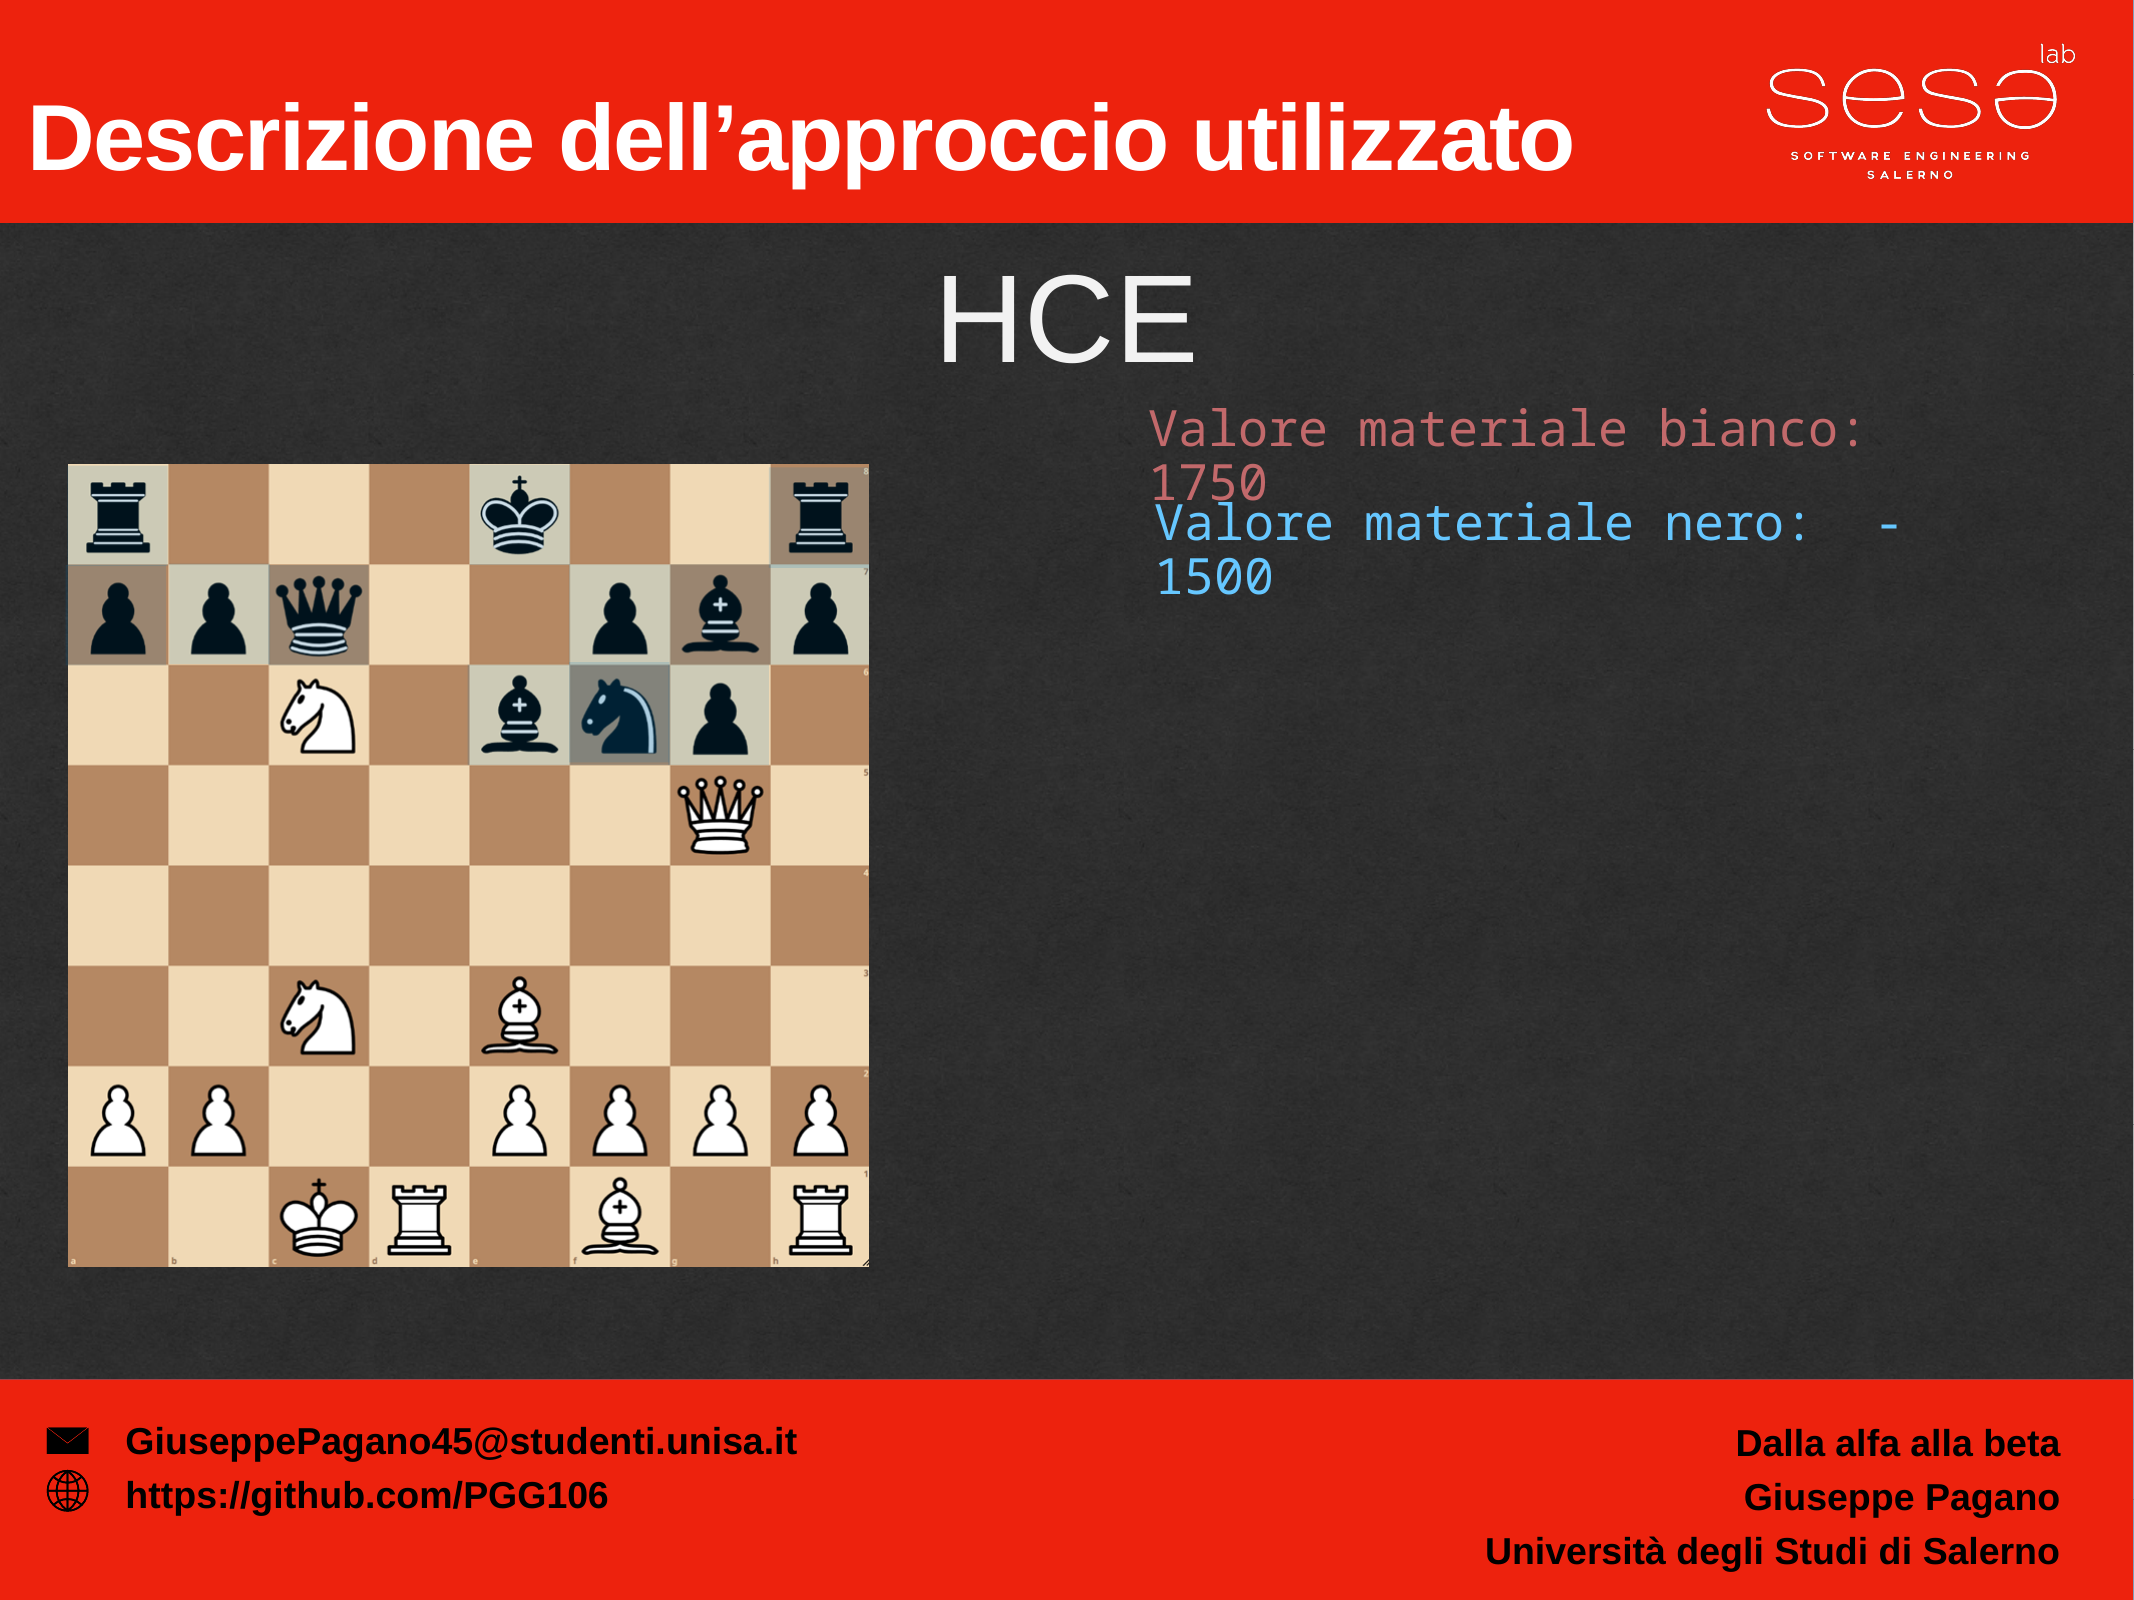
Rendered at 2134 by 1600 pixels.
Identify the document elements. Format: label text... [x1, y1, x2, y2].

text_box Dalla alfa alla beta Giuseppe Pagano Università degli Studi di Salerno [1292, 1403, 2069, 1578]
picture [1730, 24, 2094, 200]
text_box [0, 1379, 2134, 1600]
text_box Descrizione dell’approccio utilizzato [19, 49, 1730, 197]
text_box Valore materiale nero: -1500 [1146, 489, 1968, 614]
picture [0, 223, 2134, 1379]
text_box [46, 1427, 89, 1454]
text_box [46, 1469, 89, 1512]
text_box [0, 0, 2134, 223]
text_box HCE [0, 245, 2133, 399]
text_box [64, 563, 68, 668]
text_box [116, 1403, 893, 1578]
text_box GiuseppePagano45@studenti.unisa.it https://github.com/PGG106 [117, 1374, 894, 1549]
text_box Valore materiale bianco: 1750 [1140, 394, 1962, 519]
text_box [65, 463, 170, 568]
